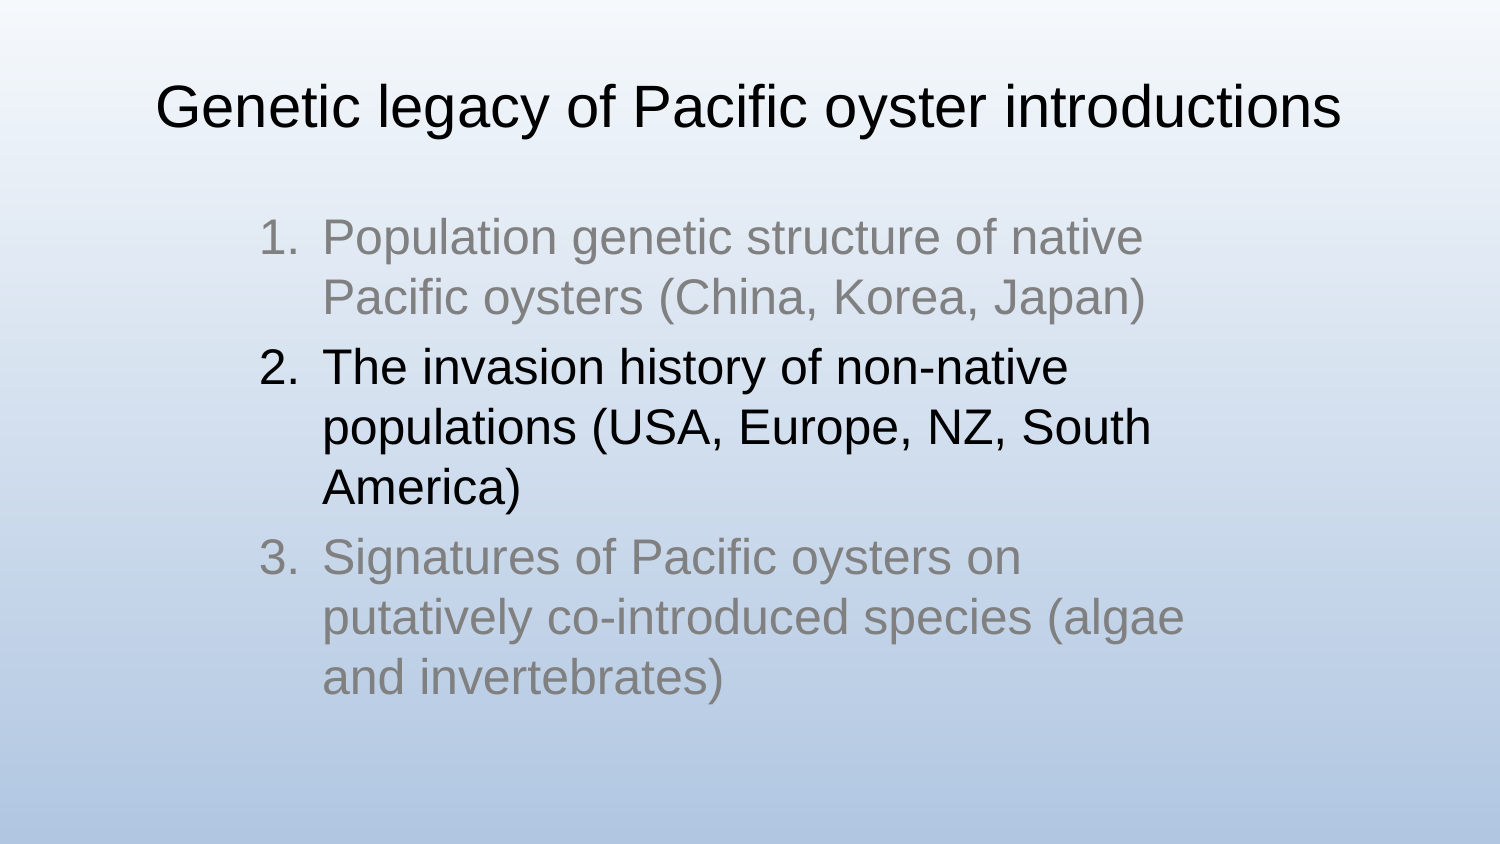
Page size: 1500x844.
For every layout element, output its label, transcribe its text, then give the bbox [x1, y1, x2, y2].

list Population genetic structure of native Pacific oysters (China, Korea, Japan) The invasion history of non-native populations (USA, Europe, NZ, South America) Signatures of Pacific oysters on putatively co-introduced species (algae and invertebrates) [243, 196, 1257, 810]
title Genetic legacy of Pacific oyster introductions [75, 33, 1425, 175]
